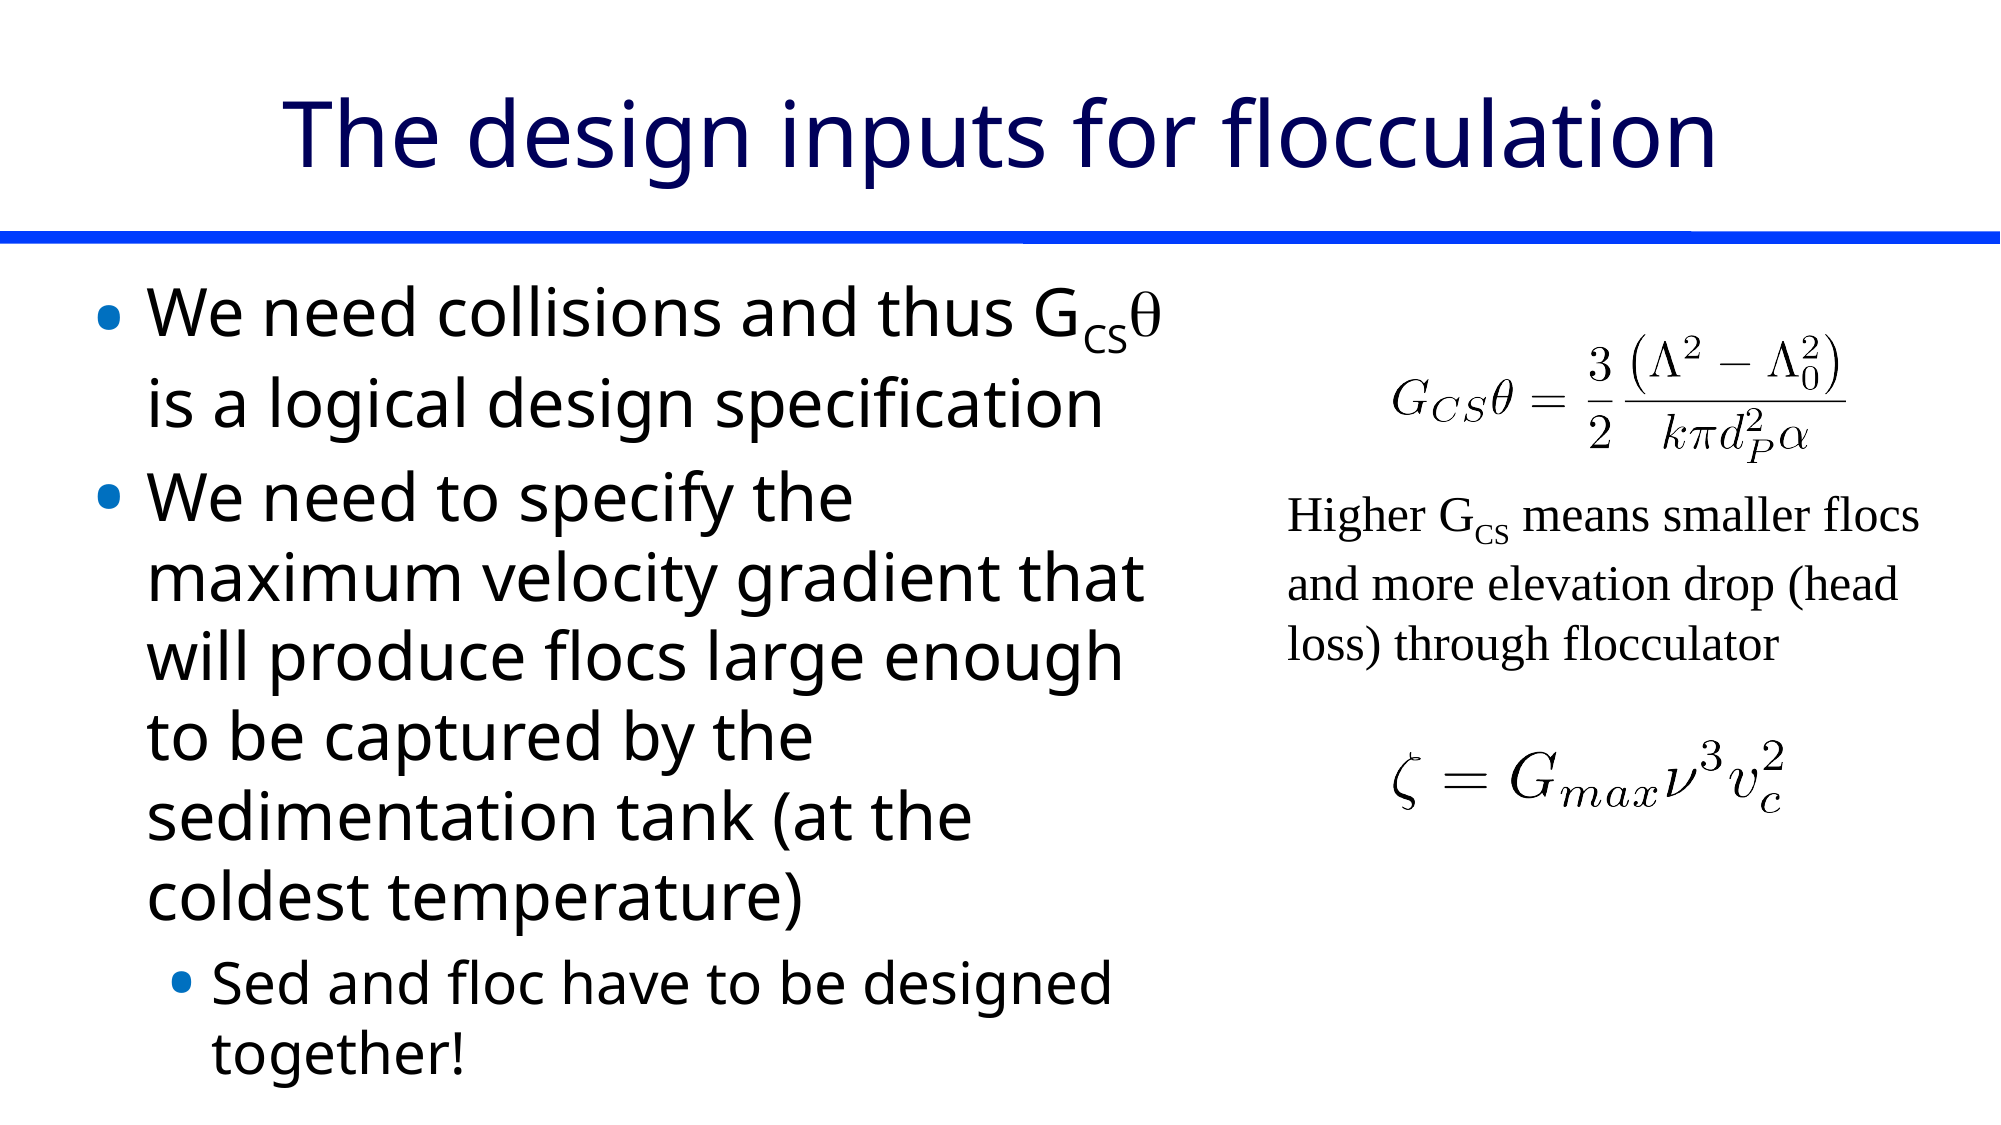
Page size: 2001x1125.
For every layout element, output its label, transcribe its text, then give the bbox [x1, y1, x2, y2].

title The design inputs for flocculation [75, 37, 1930, 225]
picture [1393, 334, 1846, 464]
picture [1393, 739, 1783, 813]
list We need collisions and thus GCSq is a logical design specification We need to specify the maximum velocity gradient that will produce flocs large enough to be captured by the sedimentation tank (at the coldest temperature) Sed and floc have to be designed together! [74, 262, 1202, 1006]
text_box Higher GCS means smaller flocs and more elevation drop (head loss) through flocculator [1272, 474, 1967, 678]
